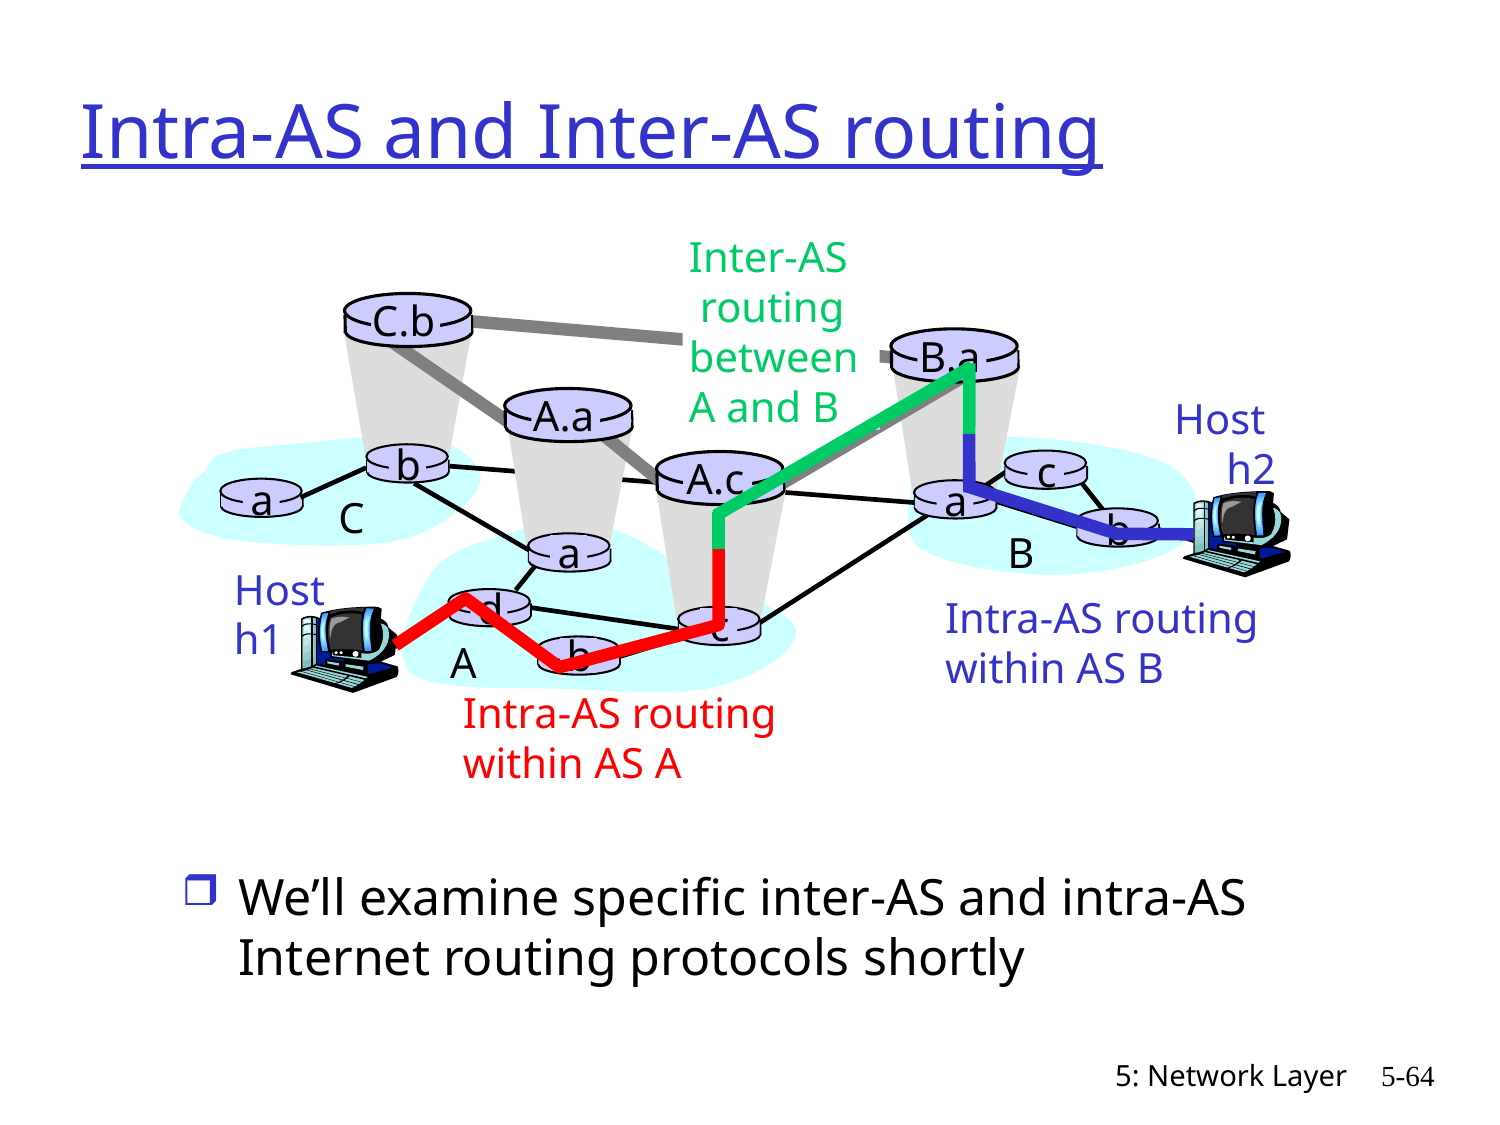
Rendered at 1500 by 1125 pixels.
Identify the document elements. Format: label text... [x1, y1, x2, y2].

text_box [672, 222, 887, 439]
footer 5: Network Layer [887, 1049, 1338, 1125]
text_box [1182, 490, 1293, 578]
slide_number 5-64 [1338, 1049, 1451, 1125]
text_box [217, 555, 401, 694]
title Intra-AS and Inter-AS routing [65, 34, 1341, 222]
text_box Host h2 [1205, 385, 1291, 489]
text_box Intra-AS routing within AS A [448, 705, 792, 795]
text_box We’ll examine specific inter-AS and intra-AS Internet routing protocols shortly [167, 857, 1385, 994]
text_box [172, 287, 1201, 696]
text_box Intra-AS routing within AS B [1204, 584, 1333, 699]
